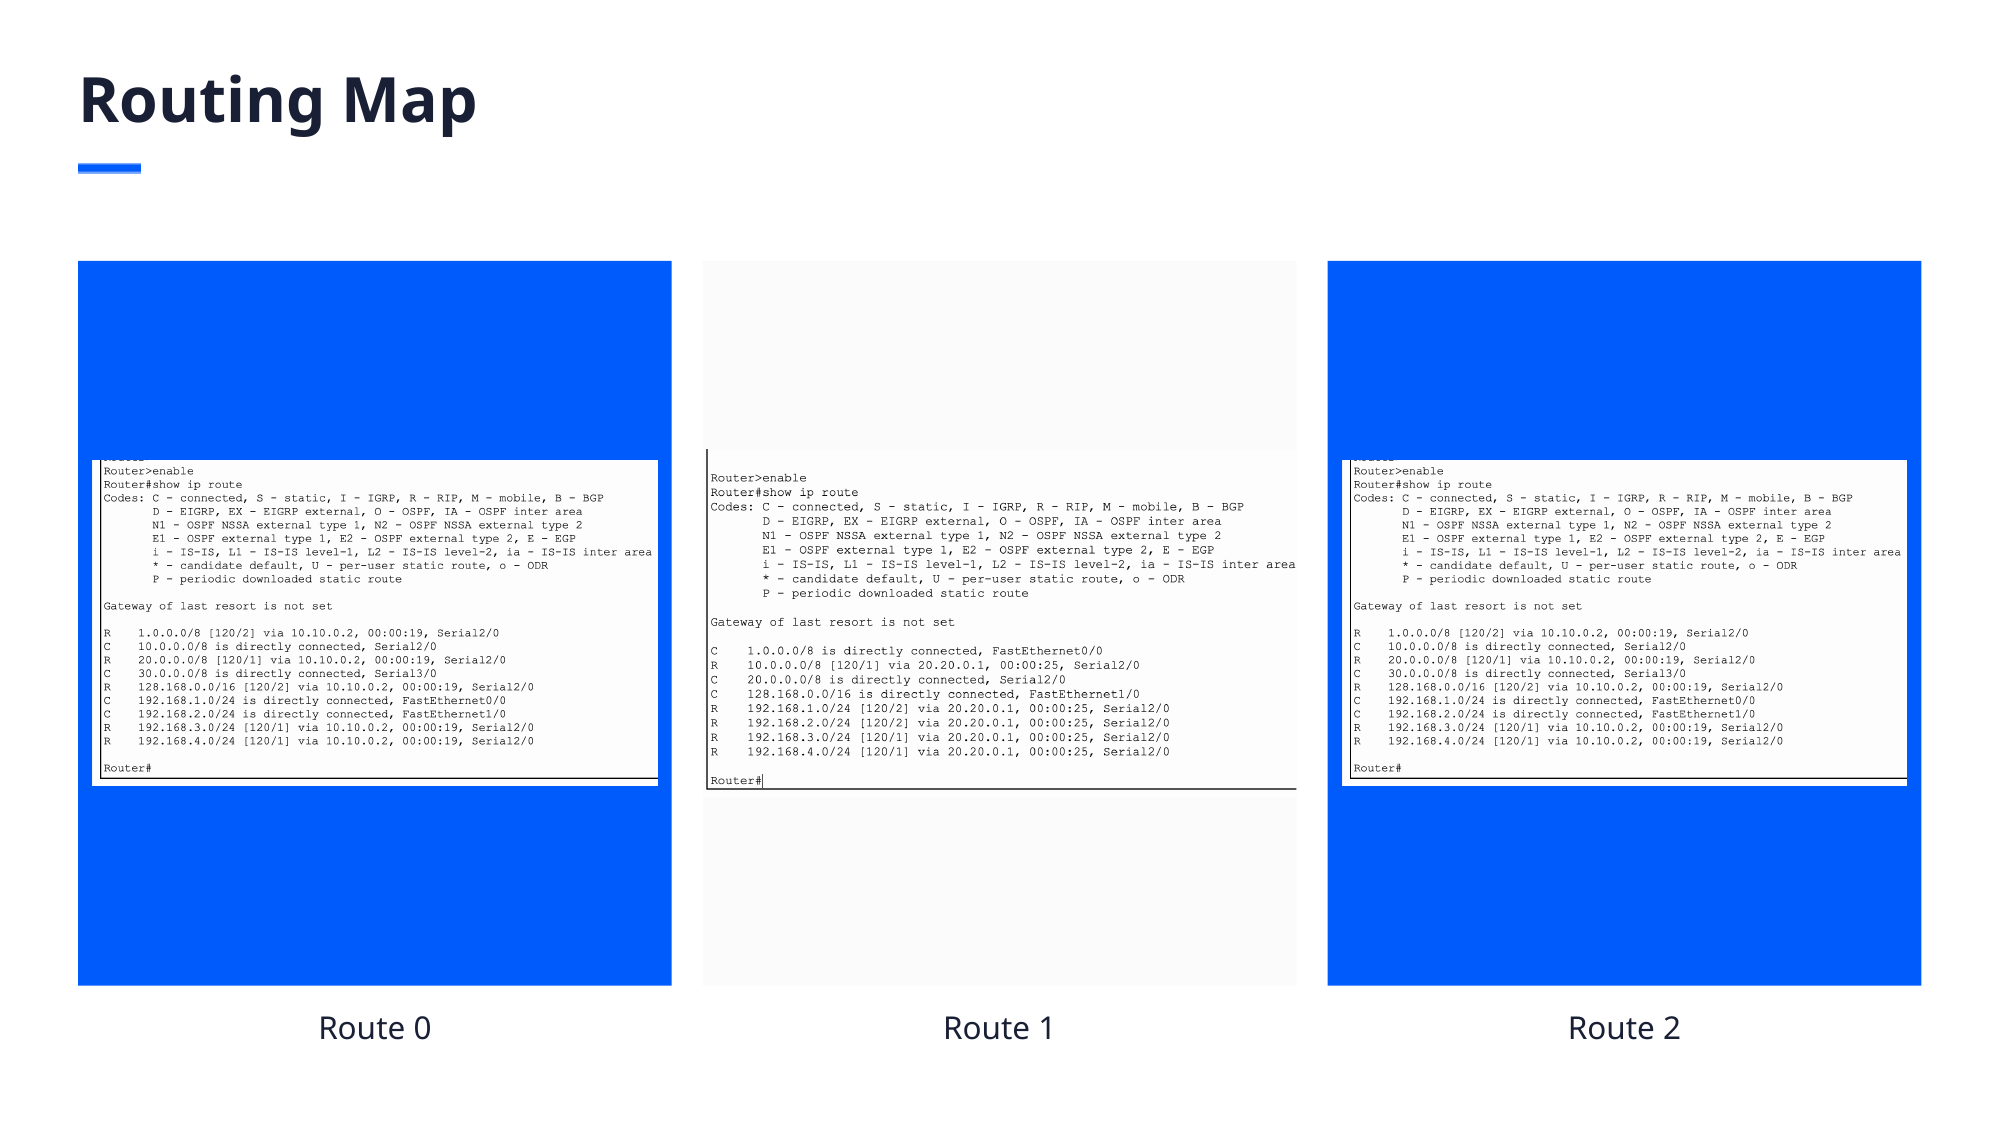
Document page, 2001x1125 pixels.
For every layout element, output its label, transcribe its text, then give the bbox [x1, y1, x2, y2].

picture [77, 163, 141, 174]
text_box Route 2 [1298, 1009, 1952, 1046]
text_box Route 0 [48, 1009, 673, 1046]
picture [702, 260, 1297, 986]
text_box Route 1 [673, 1009, 1298, 1046]
picture [1327, 260, 1922, 986]
text_box Routing Map [78, 63, 2000, 136]
picture [77, 260, 672, 986]
